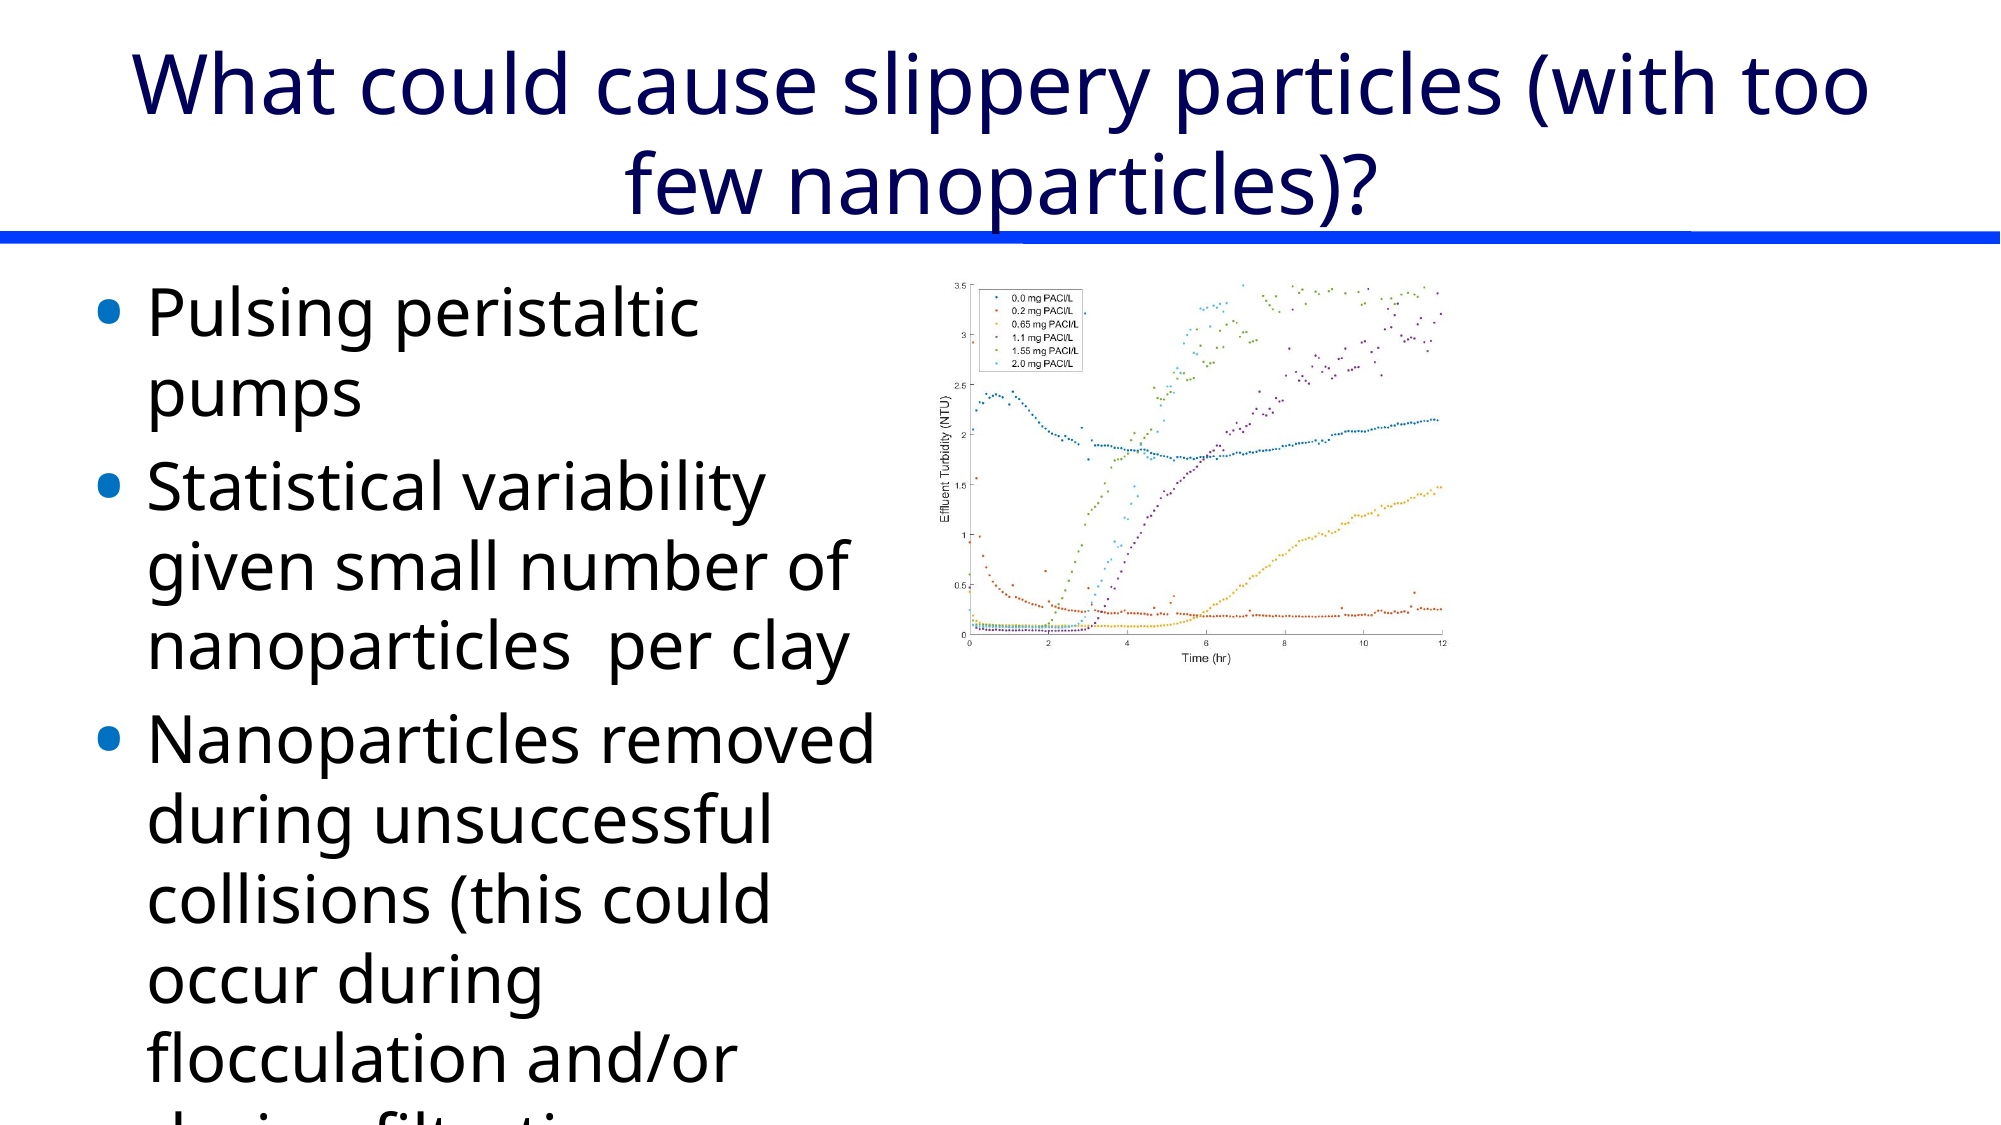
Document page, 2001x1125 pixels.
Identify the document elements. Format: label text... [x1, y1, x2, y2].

list Pulsing peristaltic pumps Statistical variability given small number of nanoparticles per clay Nanoparticles removed during unsuccessful collisions (this could occur during flocculation and/or during filtration [74, 262, 916, 1006]
title What could cause slippery particles (with too few nanoparticles)? [75, 37, 1930, 225]
picture [890, 252, 1501, 682]
